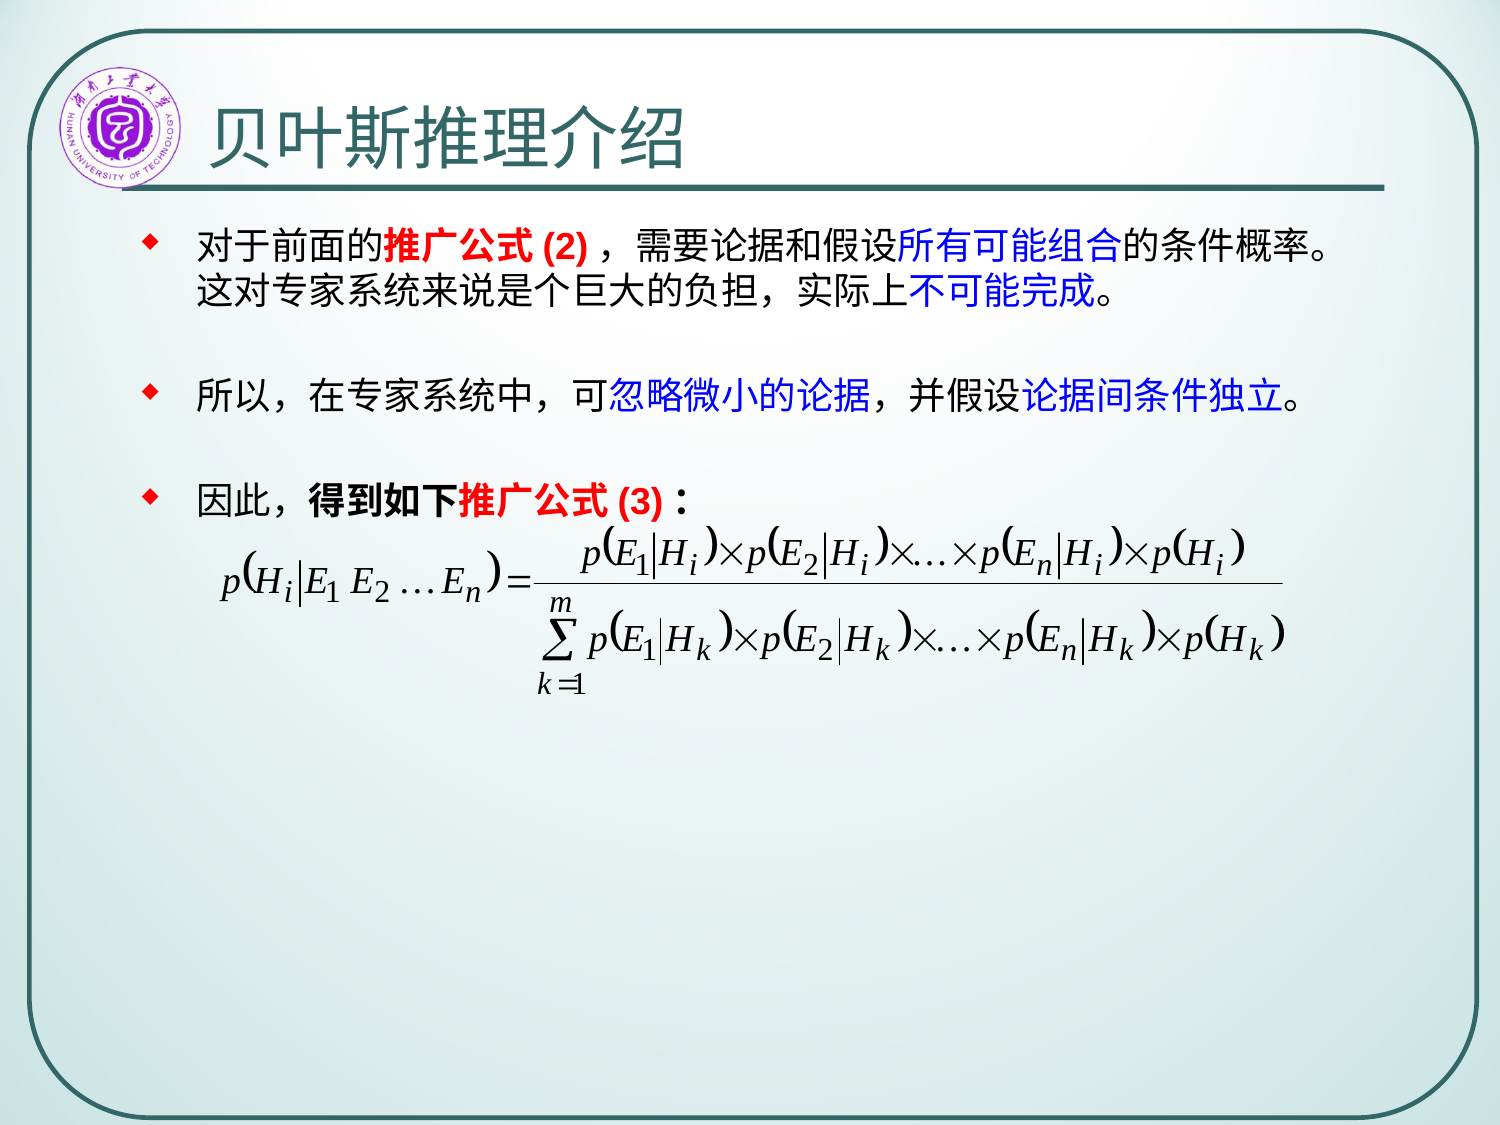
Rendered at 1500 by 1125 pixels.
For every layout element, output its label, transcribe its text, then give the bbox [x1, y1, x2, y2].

title 贝叶斯推理介绍 [159, 66, 1422, 185]
list 对于前面的推广公式(2)，需要论据和假设所有可能组合的条件概率。这对专家系统来说是个巨大的负担，实际上不可能完成。 所以，在专家系统中，可忽略微小的论据，并假设论据间条件独立。 因此，得到如下推广公式(3)： [125, 214, 1388, 1024]
picture [0, 0, 1500, 1125]
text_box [211, 526, 1289, 705]
